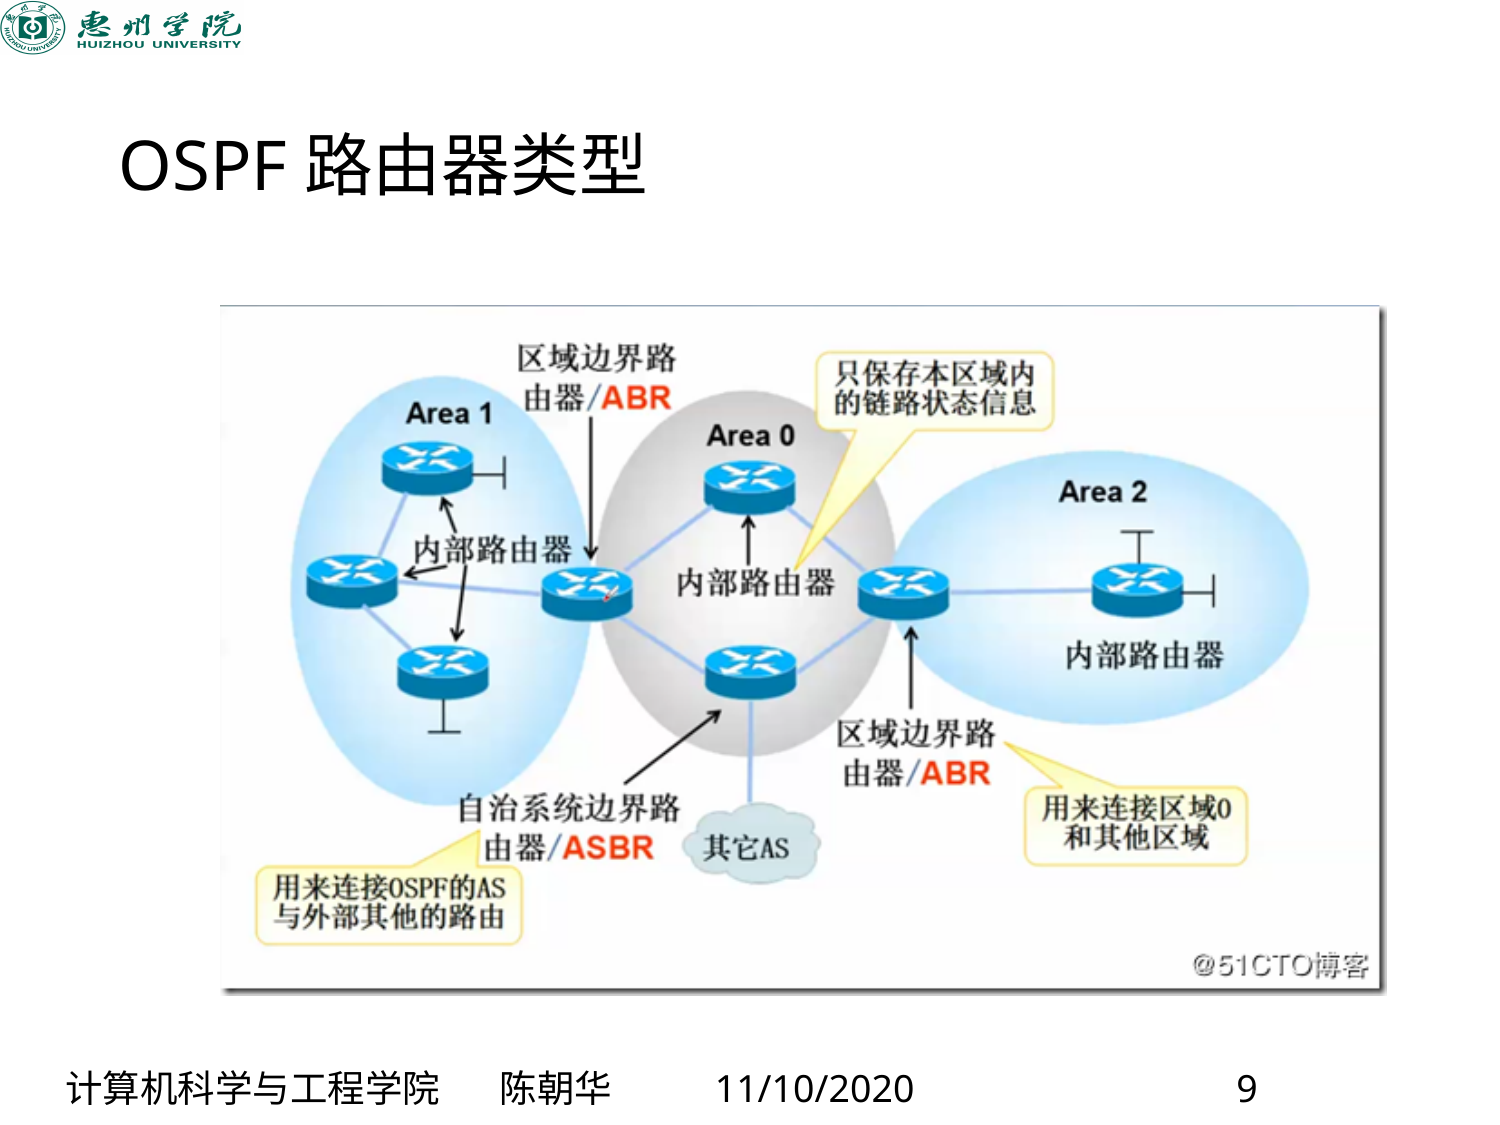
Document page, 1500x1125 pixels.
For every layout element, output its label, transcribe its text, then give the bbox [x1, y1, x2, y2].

title OSPF路由器类型 [103, 60, 1398, 278]
picture [0, 0, 244, 55]
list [220, 305, 1387, 996]
text_box 计算机科学与工程学院 陈朝华 11/10/2020 9 [50, 1057, 1398, 1125]
